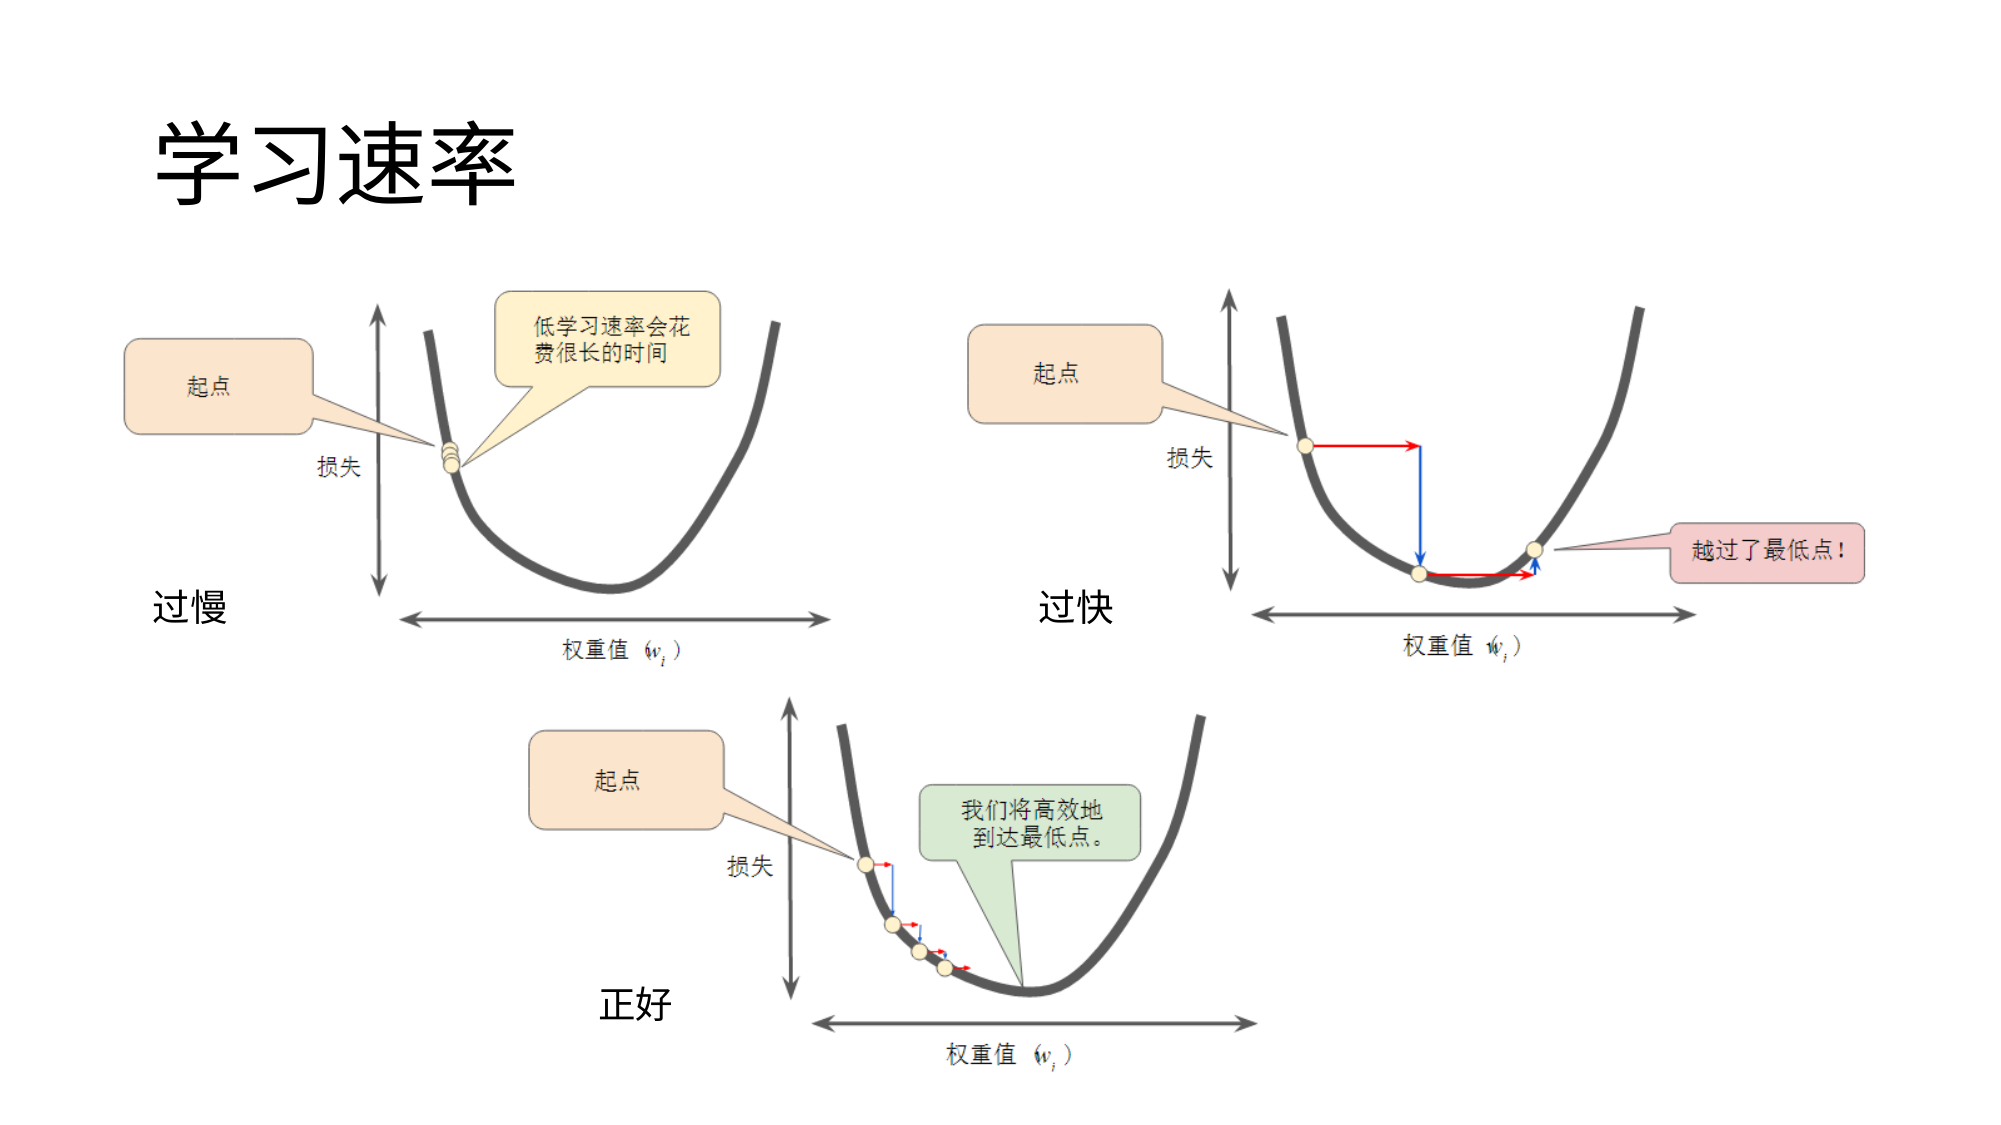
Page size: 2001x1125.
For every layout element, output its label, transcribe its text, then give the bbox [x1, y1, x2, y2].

title 学习速率 [137, 59, 1863, 278]
picture [960, 277, 1889, 669]
picture [110, 277, 1284, 1088]
